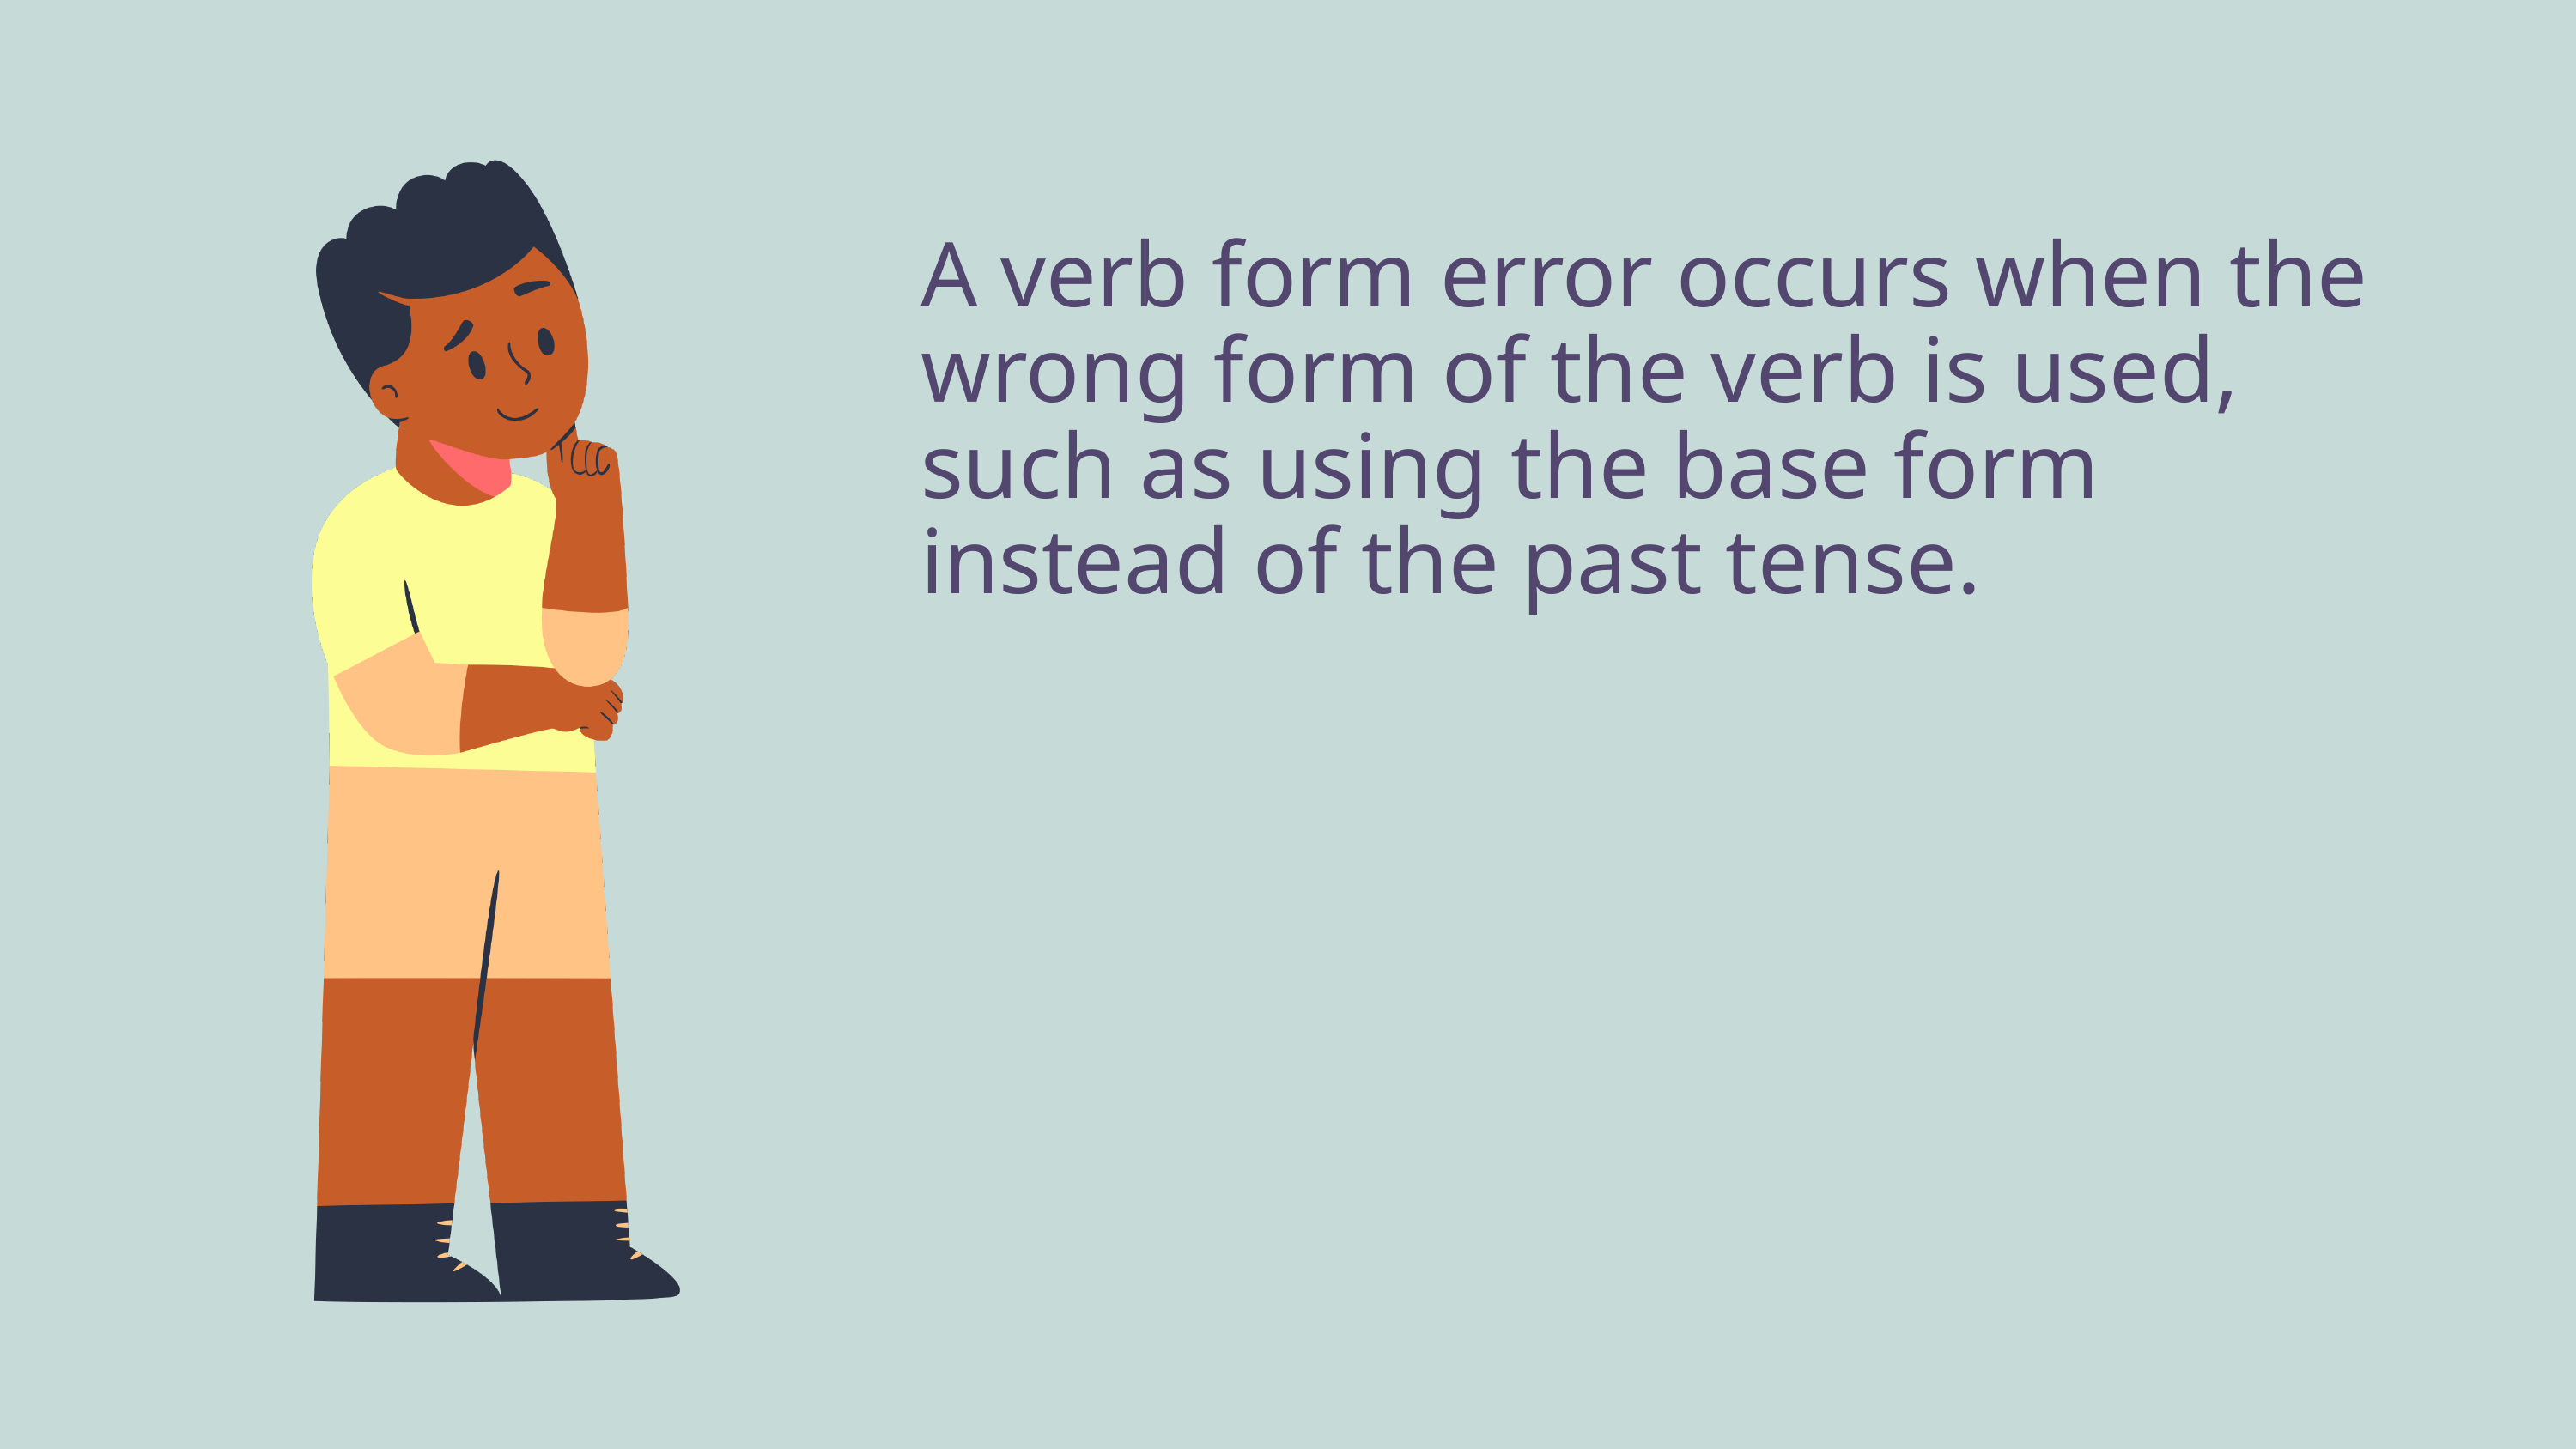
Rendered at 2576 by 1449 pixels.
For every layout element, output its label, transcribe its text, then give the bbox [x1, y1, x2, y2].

text_box A verb form error occurs when the wrong form of the verb is used, such as using the base form instead of the past tense. [920, 228, 2400, 708]
text_box [307, 144, 694, 1304]
